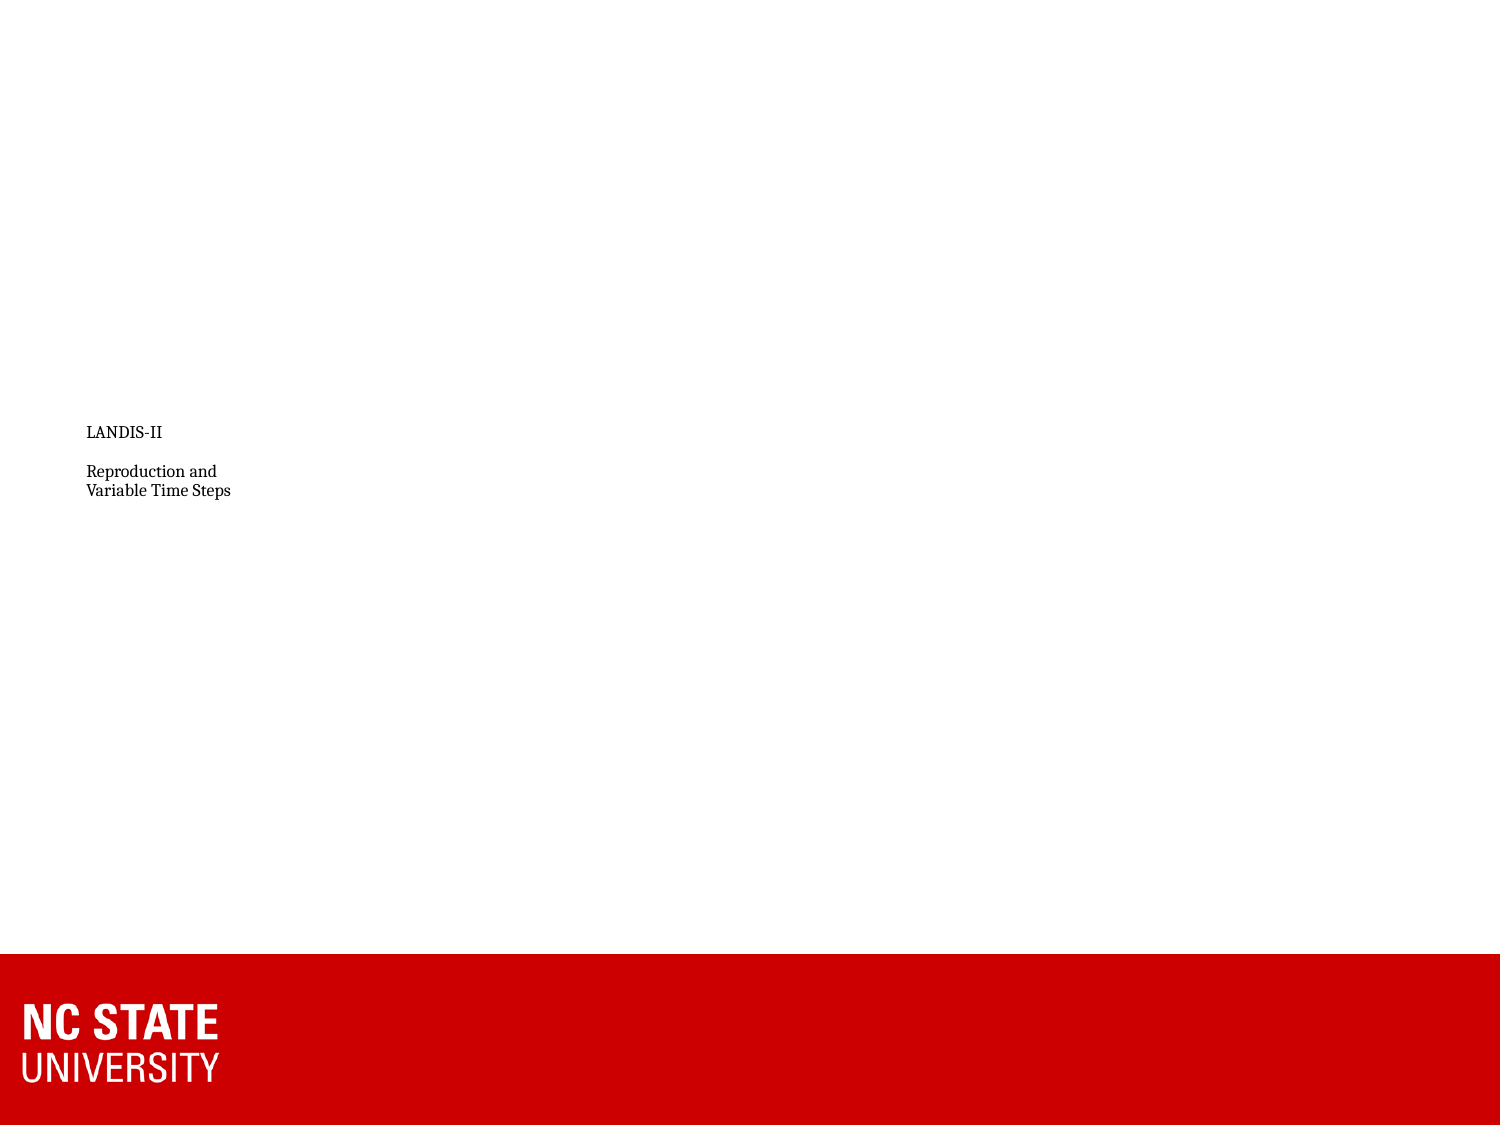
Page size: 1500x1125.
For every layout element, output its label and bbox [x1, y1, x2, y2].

picture [0, 958, 243, 1125]
title [71, 414, 1411, 510]
